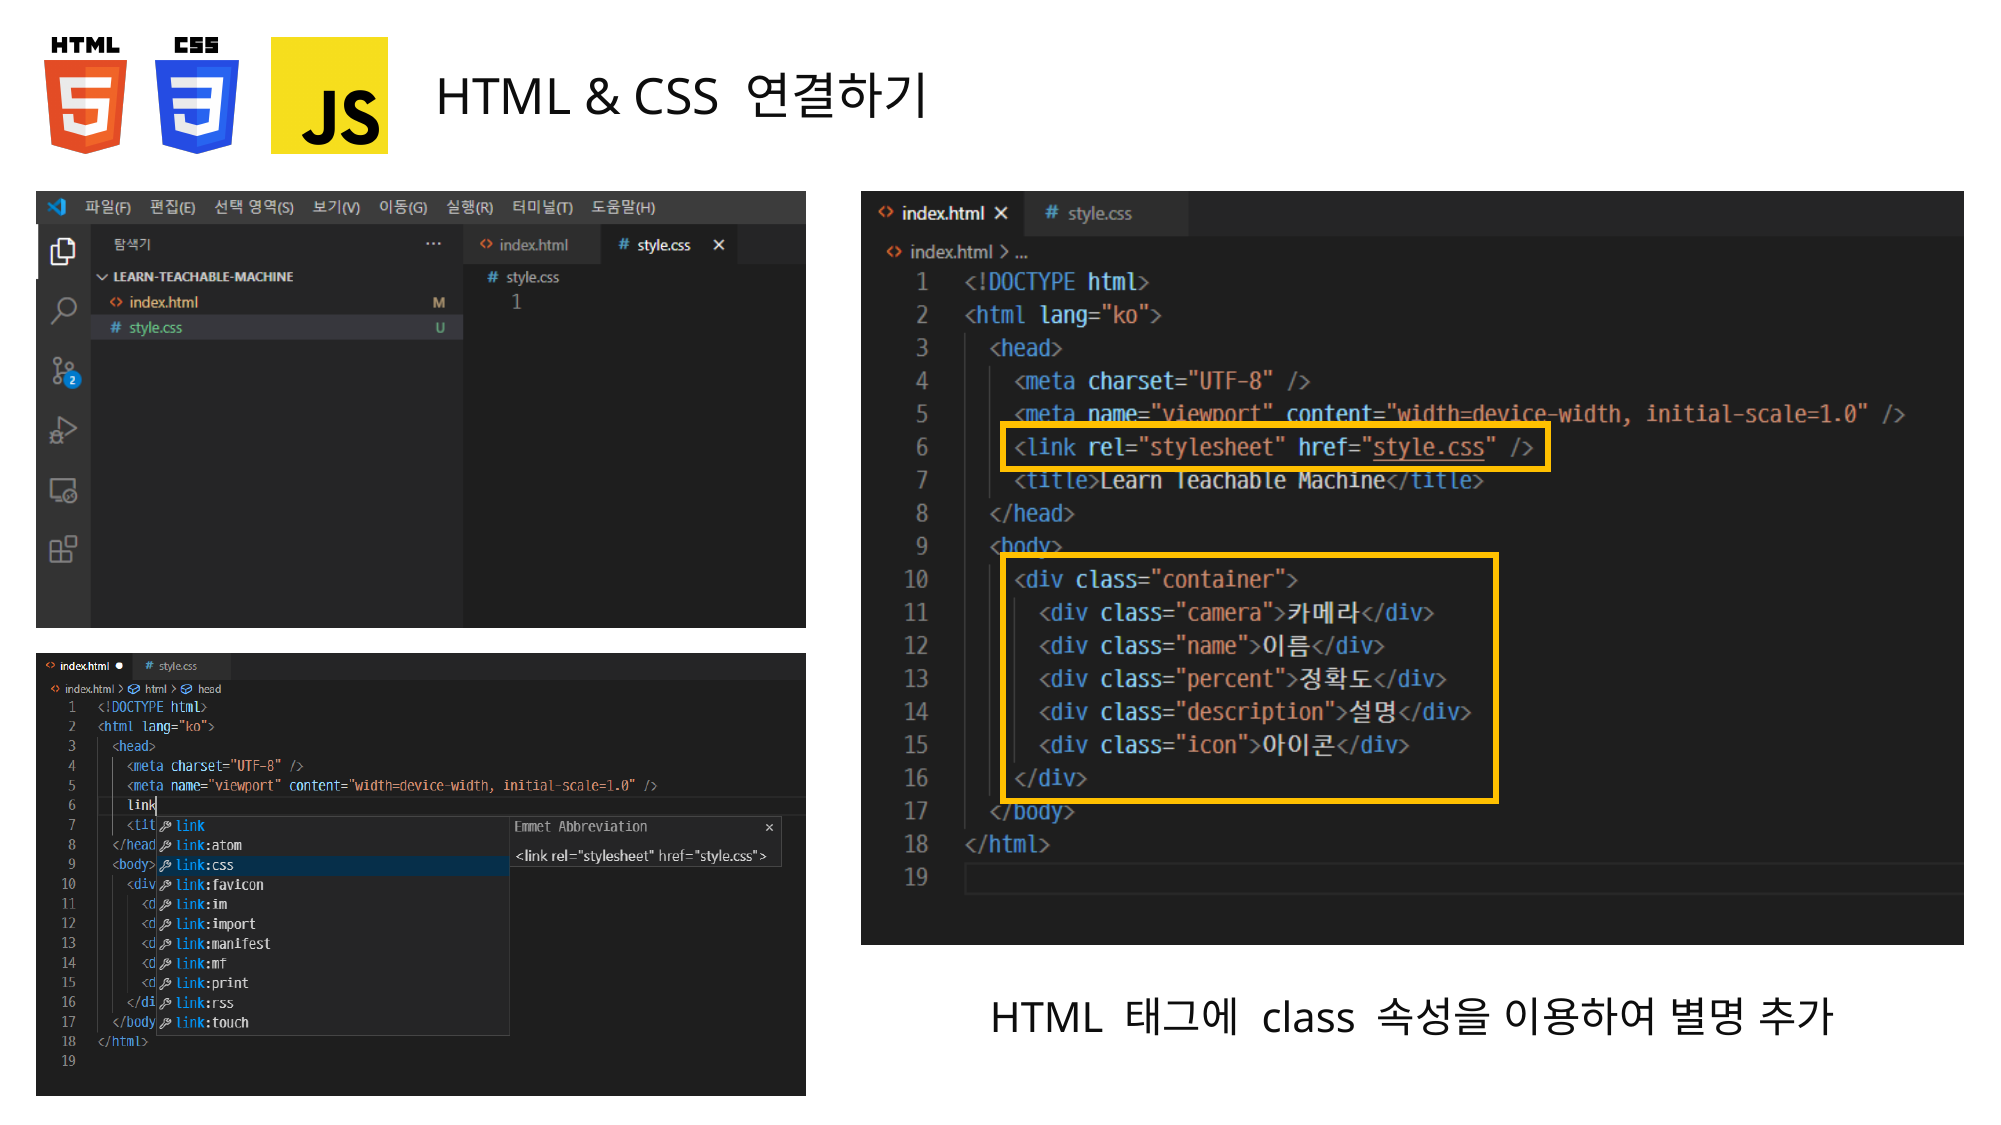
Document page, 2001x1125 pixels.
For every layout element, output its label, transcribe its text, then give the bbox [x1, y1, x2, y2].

picture [27, 37, 144, 154]
picture [861, 191, 1964, 945]
picture [155, 37, 239, 154]
picture [36, 191, 806, 628]
text_box HTML 태그에 class 속성을 이용하여 별명 추가 [953, 983, 1872, 1048]
picture [271, 37, 388, 154]
text_box HTML & CSS 연결하기 [420, 57, 945, 133]
picture [36, 653, 806, 1096]
